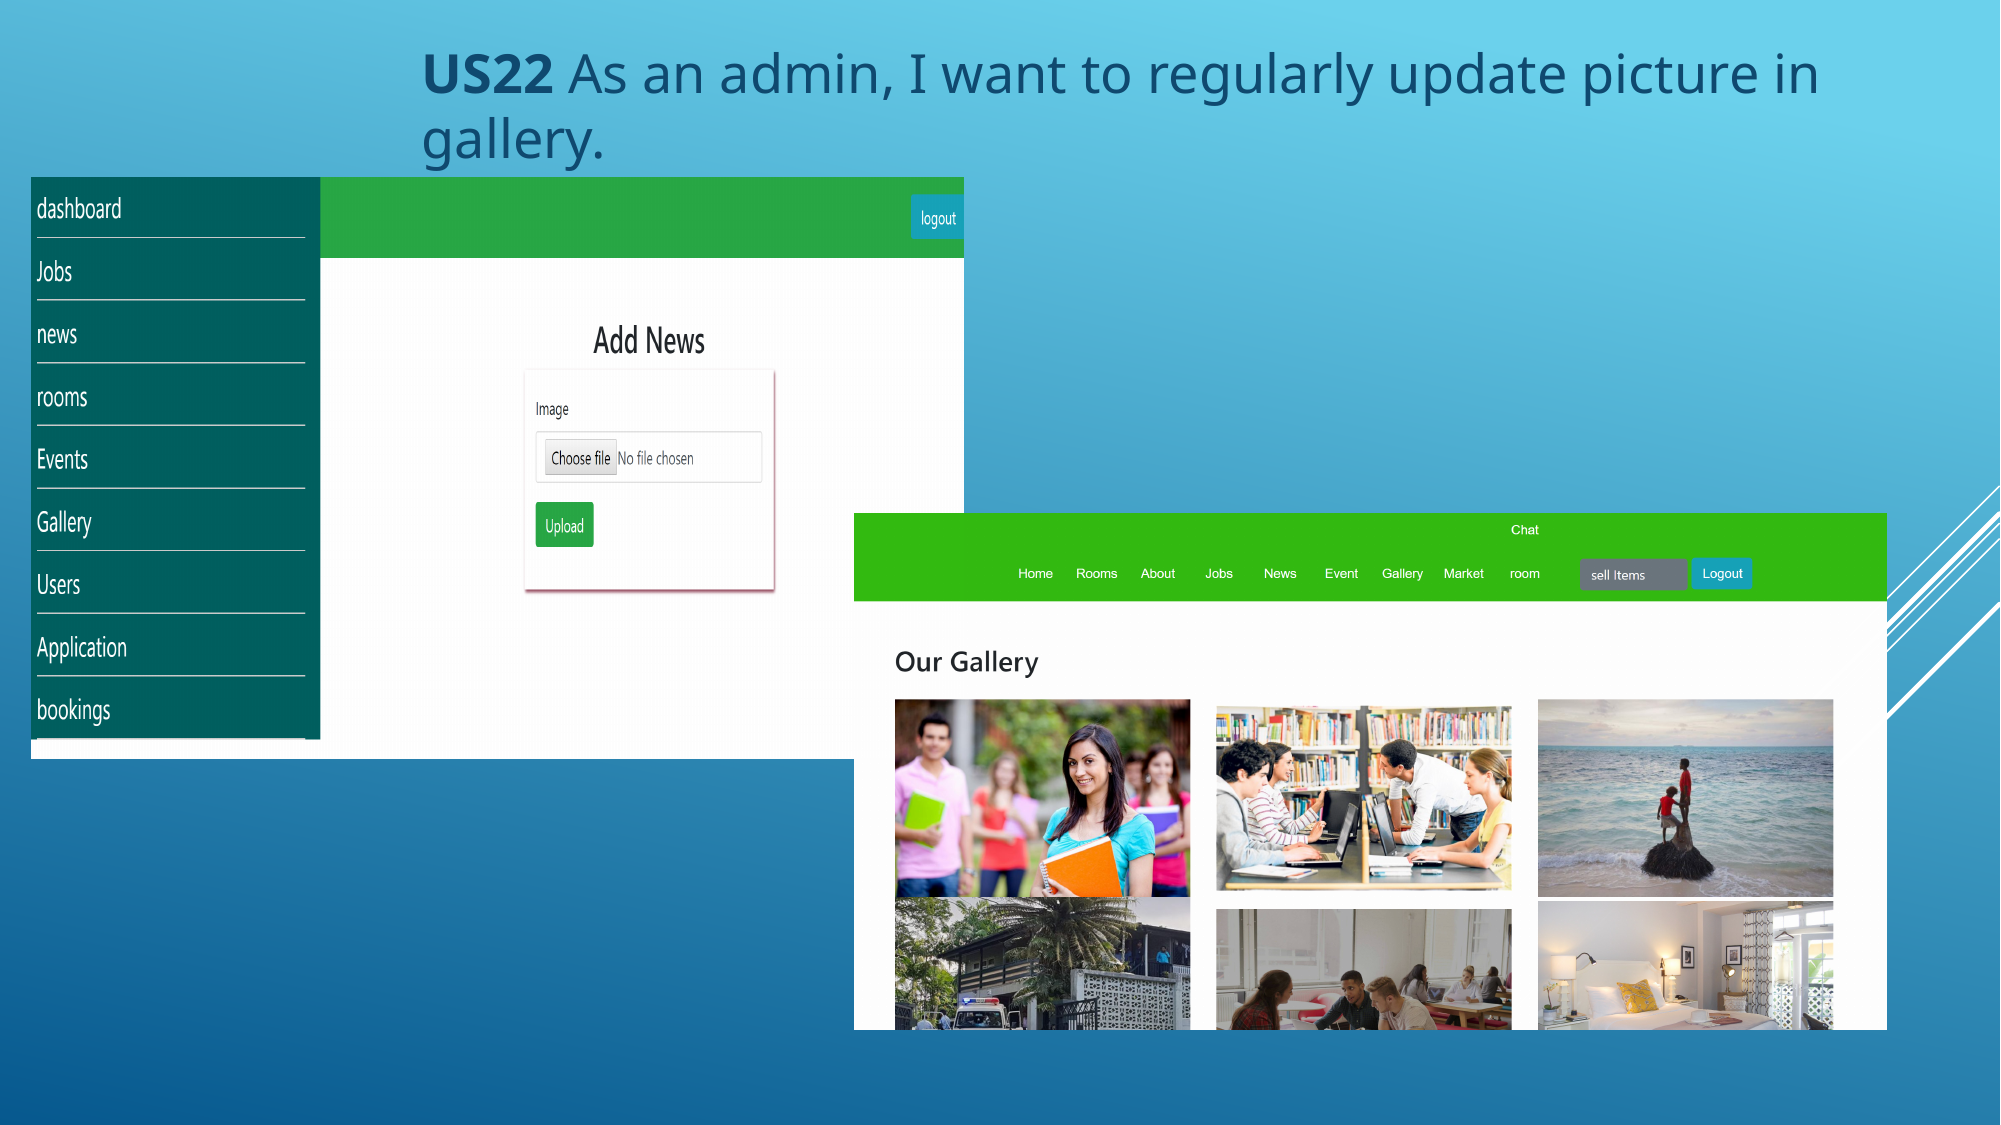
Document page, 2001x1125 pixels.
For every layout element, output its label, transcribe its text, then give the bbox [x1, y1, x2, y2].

picture [31, 177, 1887, 1030]
list US22 As an admin, I want to regularly update picture in gallery. [406, 31, 1841, 178]
